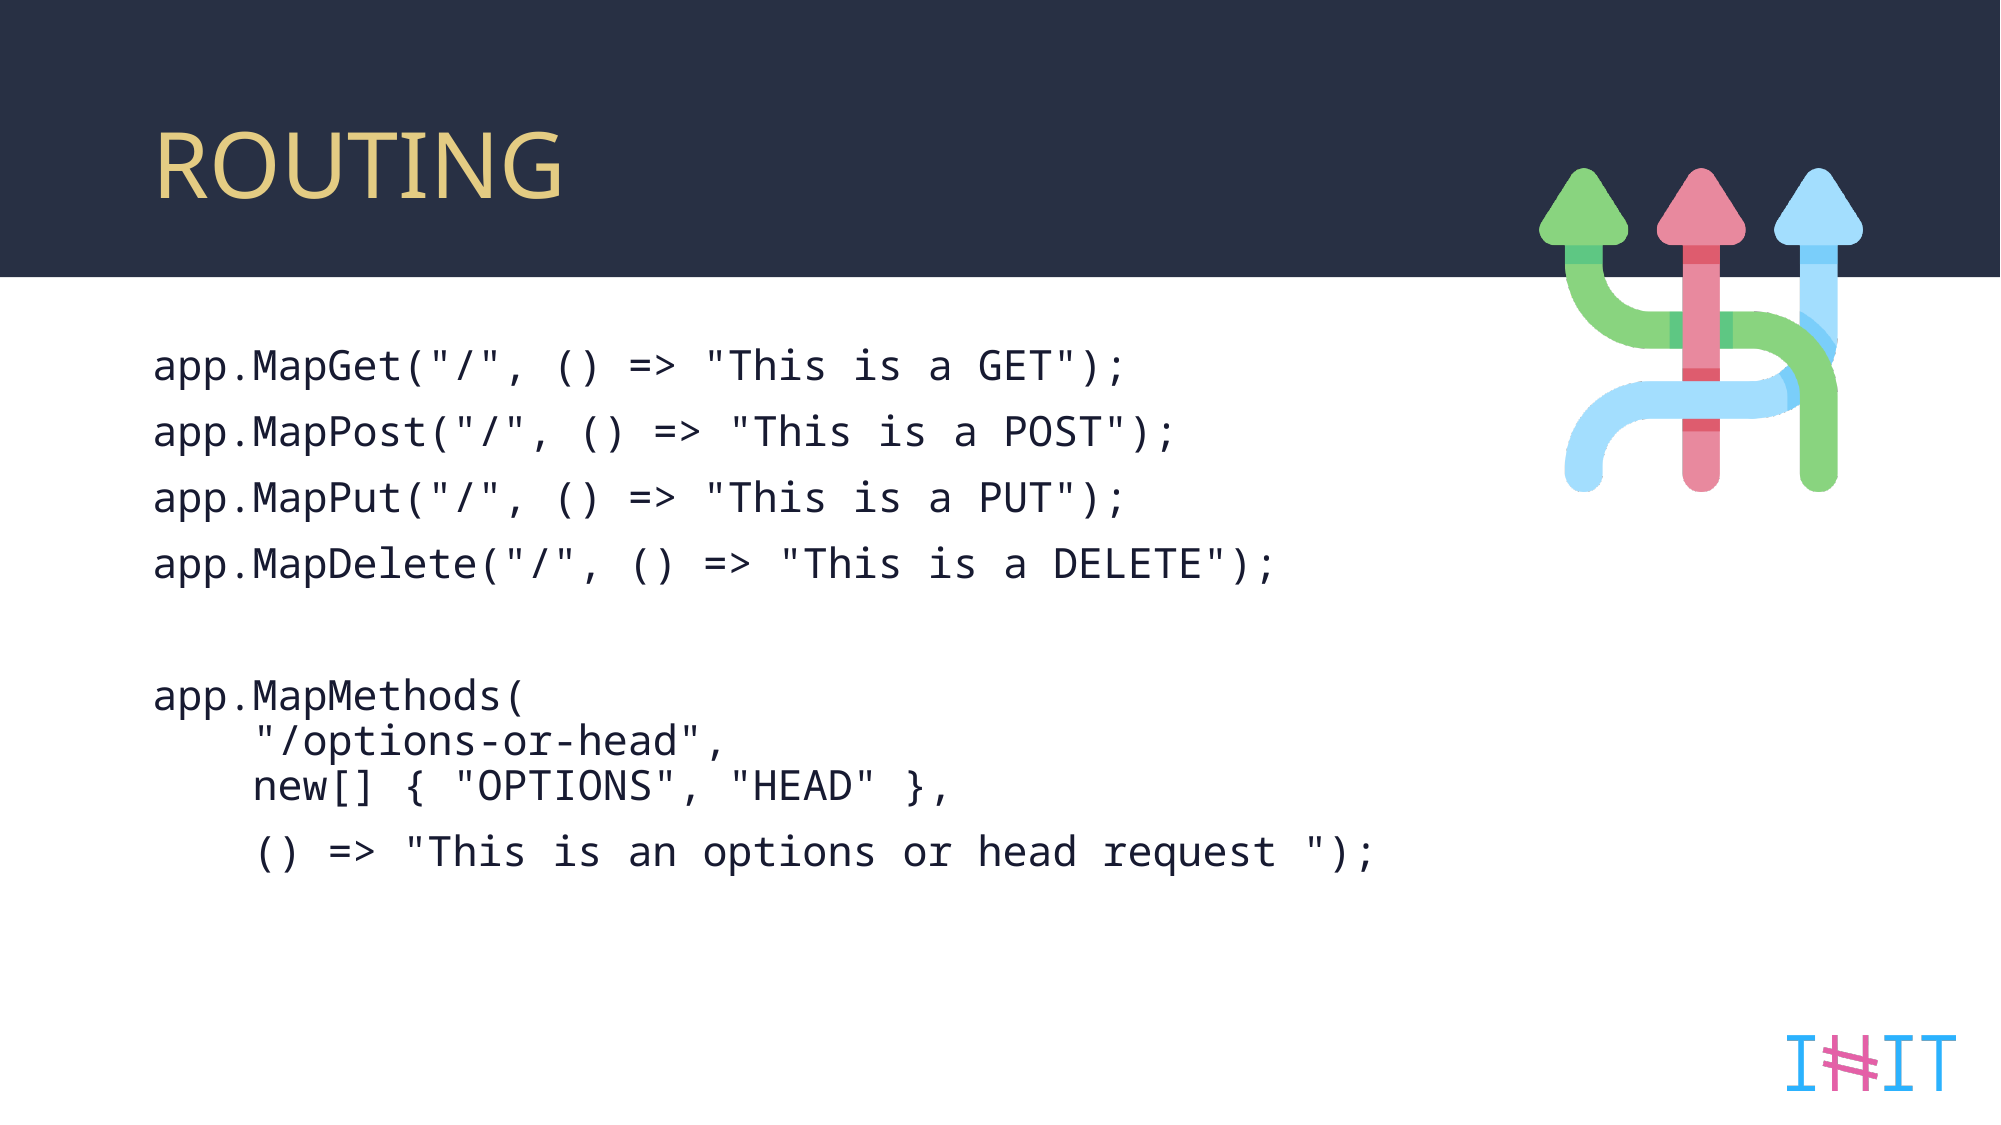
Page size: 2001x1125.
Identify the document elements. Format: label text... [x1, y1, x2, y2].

picture [1539, 168, 1863, 492]
picture [1787, 1035, 1956, 1091]
title Routing [137, 59, 1863, 278]
list app.MapGet("/", () => "This is a GET"); app.MapPost("/", () => "This is a POST"); app.MapPut("/", () => "This is a PUT"); app.MapDelete("/", () => "This is a DELETE"); app.MapMethods( "/options-or-head", new[] { "OPTIONS", "HEAD" }, () => "This is an options or head request "); [137, 337, 1863, 1014]
